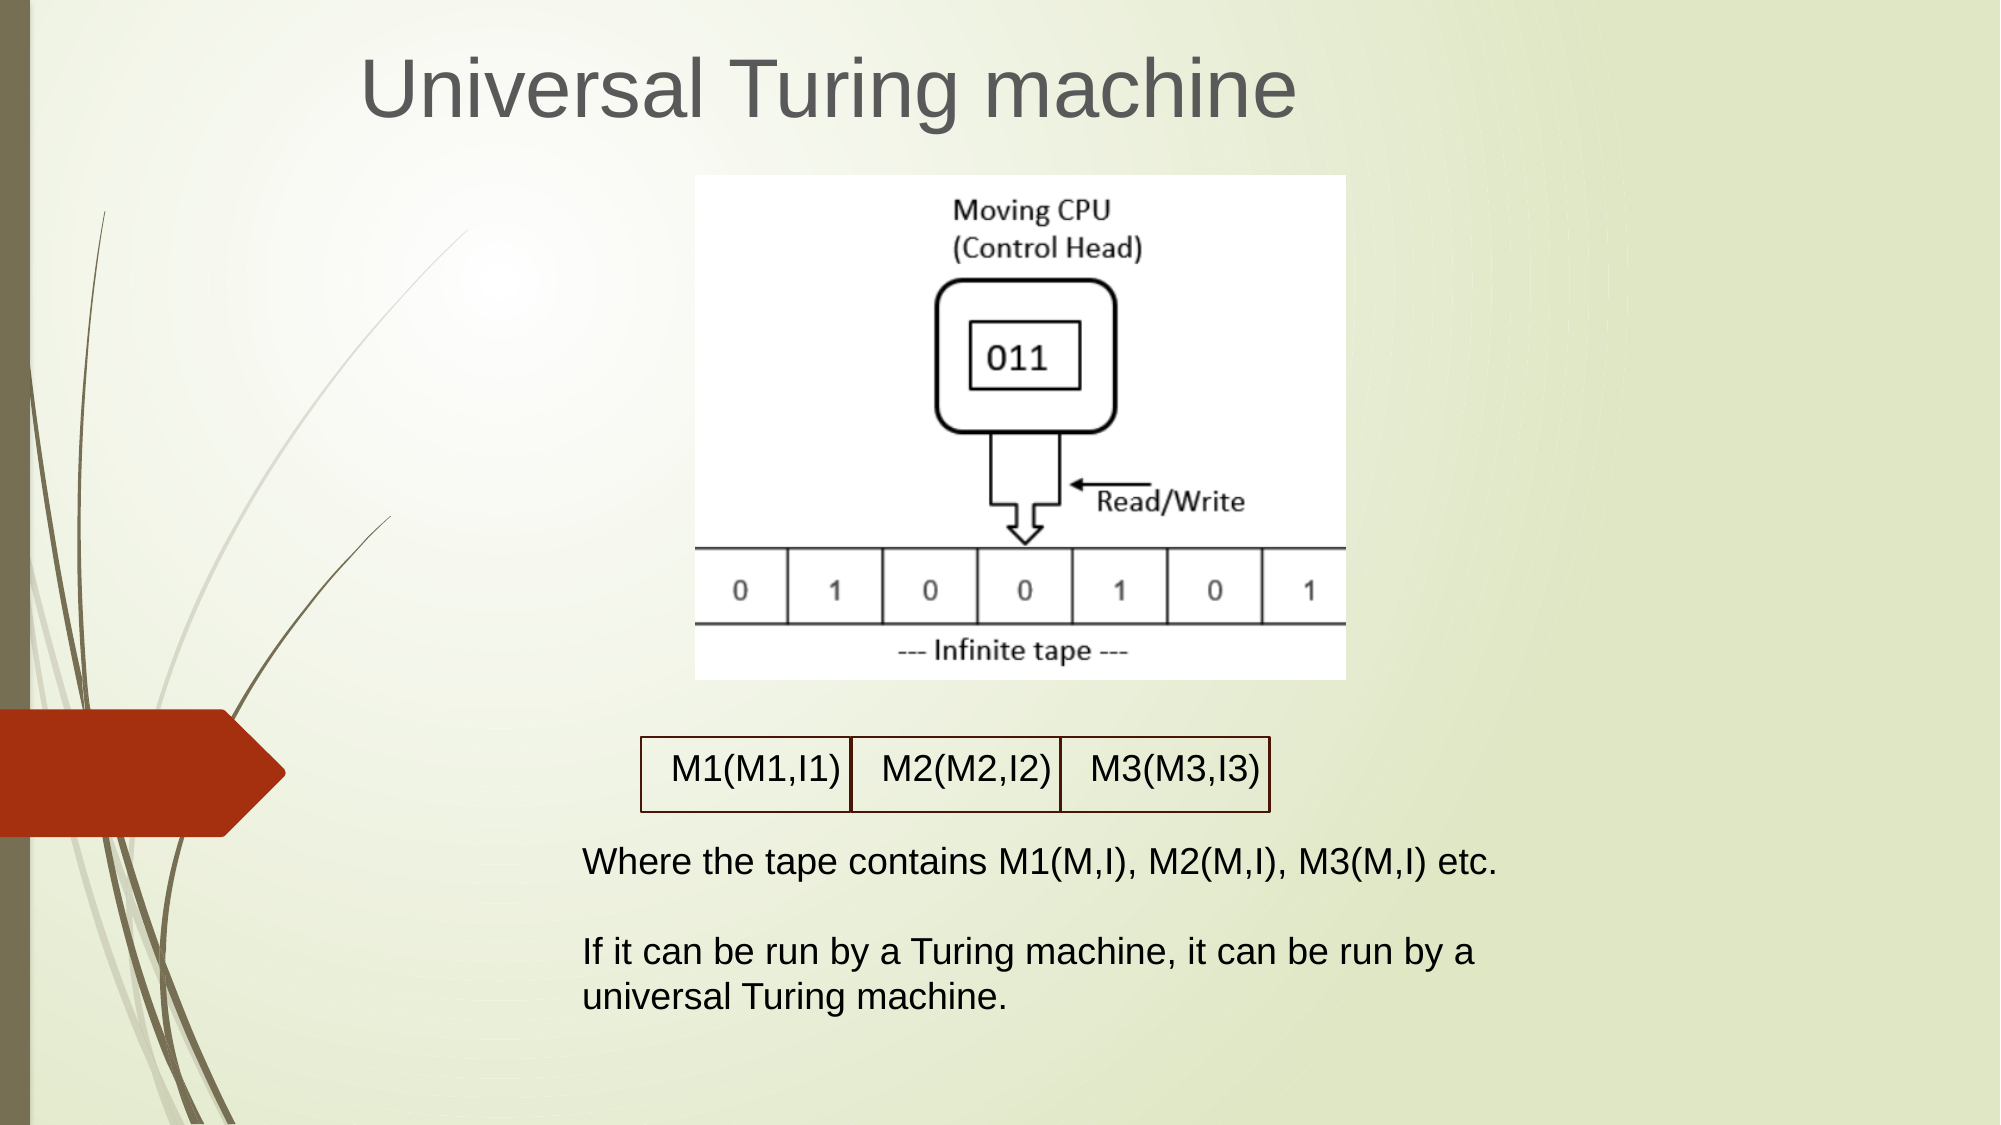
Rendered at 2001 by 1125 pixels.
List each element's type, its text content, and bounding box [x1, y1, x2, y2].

text_box [657, 731, 2000, 807]
text_box [850, 736, 1059, 813]
text_box M1(M1,I1) [656, 737, 850, 797]
text_box [640, 736, 850, 813]
text_box Where the tape contains M1(M,I), M2(M,I), M3(M,I) etc. If it can be run by a Turing machine, it can be run by a universal Turing machine. [567, 829, 1573, 1025]
picture [694, 175, 1346, 680]
text_box [1059, 736, 1271, 813]
subtitle Universal Turing machine [344, 26, 1573, 160]
text_box M2(M2,I2) [866, 737, 1059, 797]
text_box M3(M3,I3) [1075, 737, 1325, 797]
